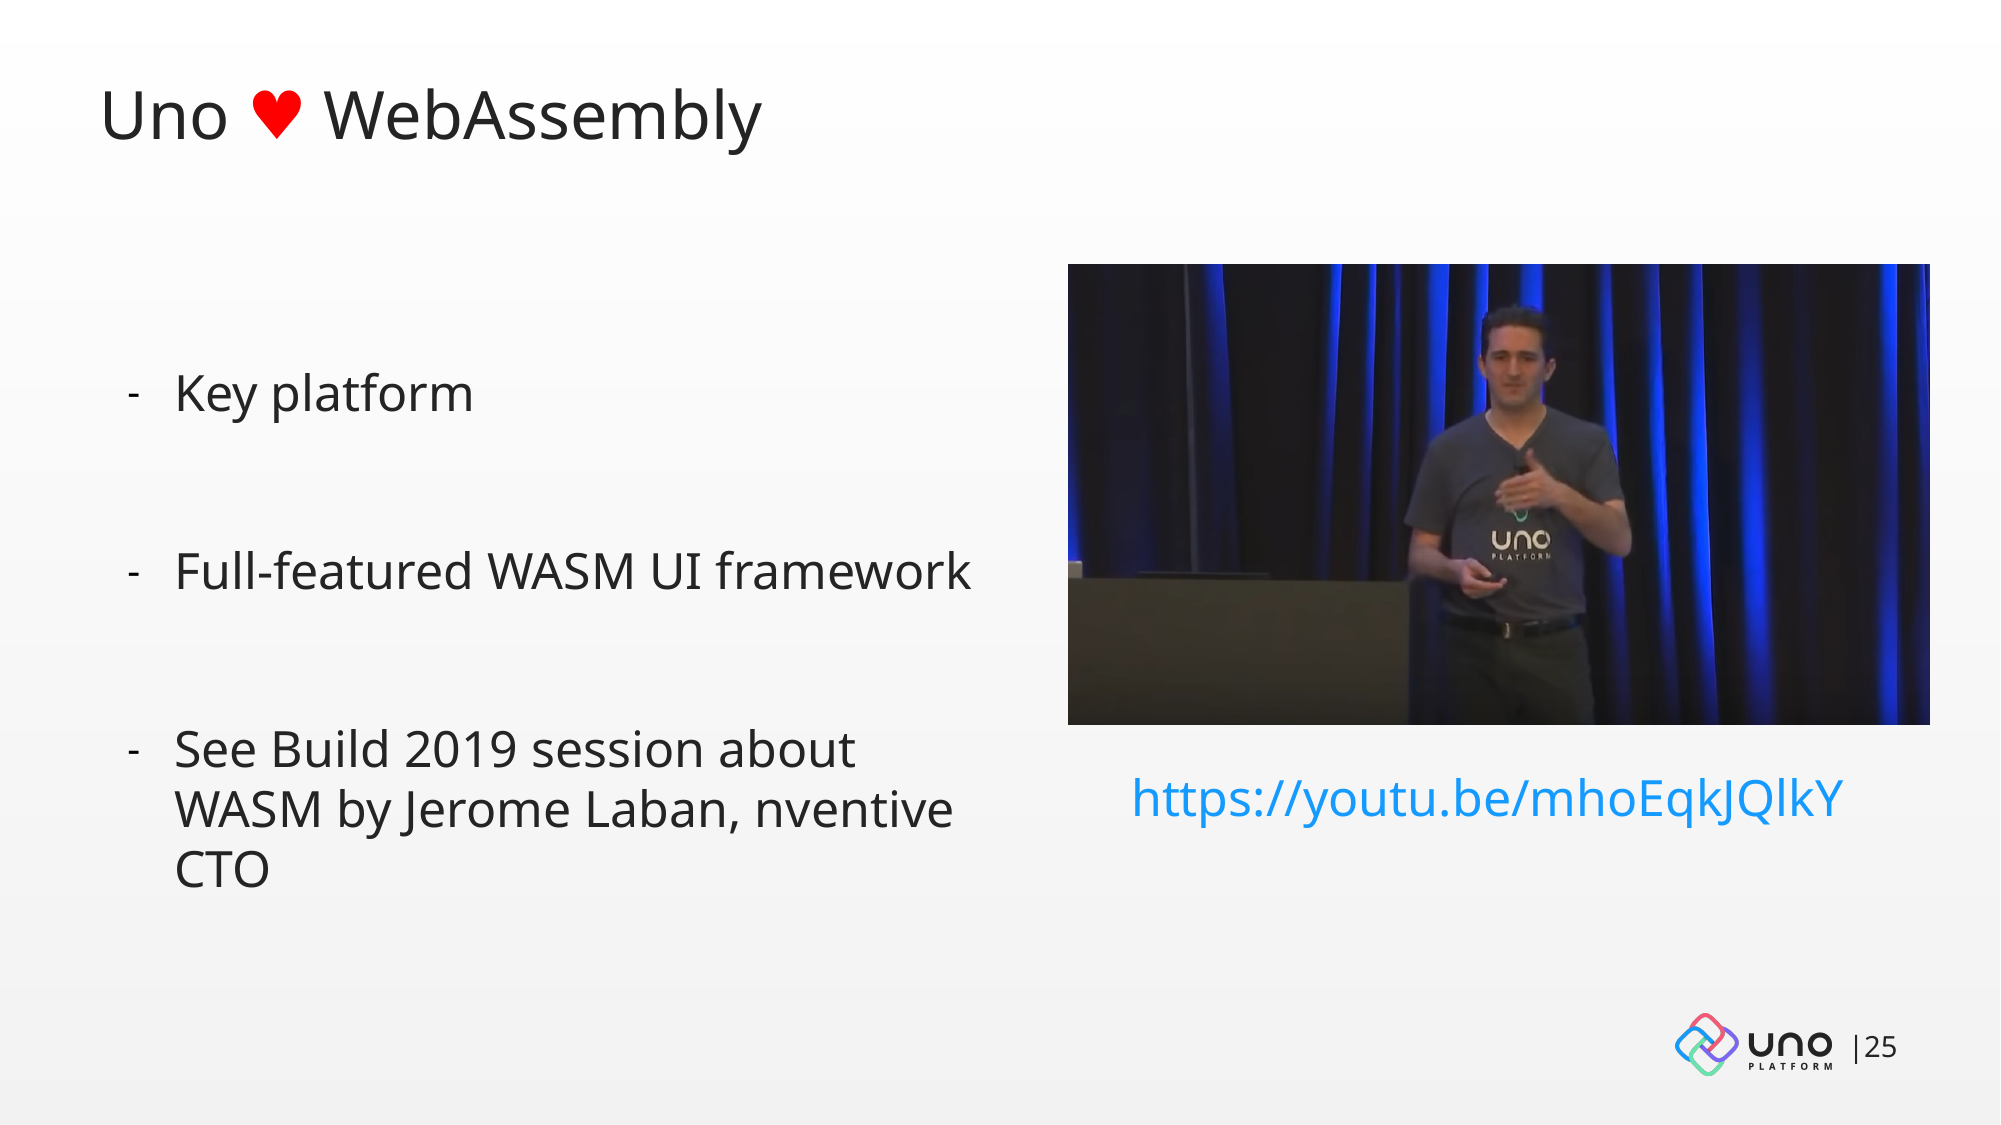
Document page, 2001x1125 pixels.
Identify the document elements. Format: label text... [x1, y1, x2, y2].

slide_number |25 [1831, 1030, 1898, 1066]
picture [1675, 1013, 1832, 1076]
title Uno ♥ WebAssembly [99, 73, 1500, 154]
text_box https://youtu.be/mhoEqkJQlkY [1116, 759, 1860, 835]
picture [1068, 264, 1931, 725]
list Key platform Full-featured WASM UI framework See Build 2019 session about WASM by Jerome Laban, nventive CTO [112, 264, 1000, 1052]
